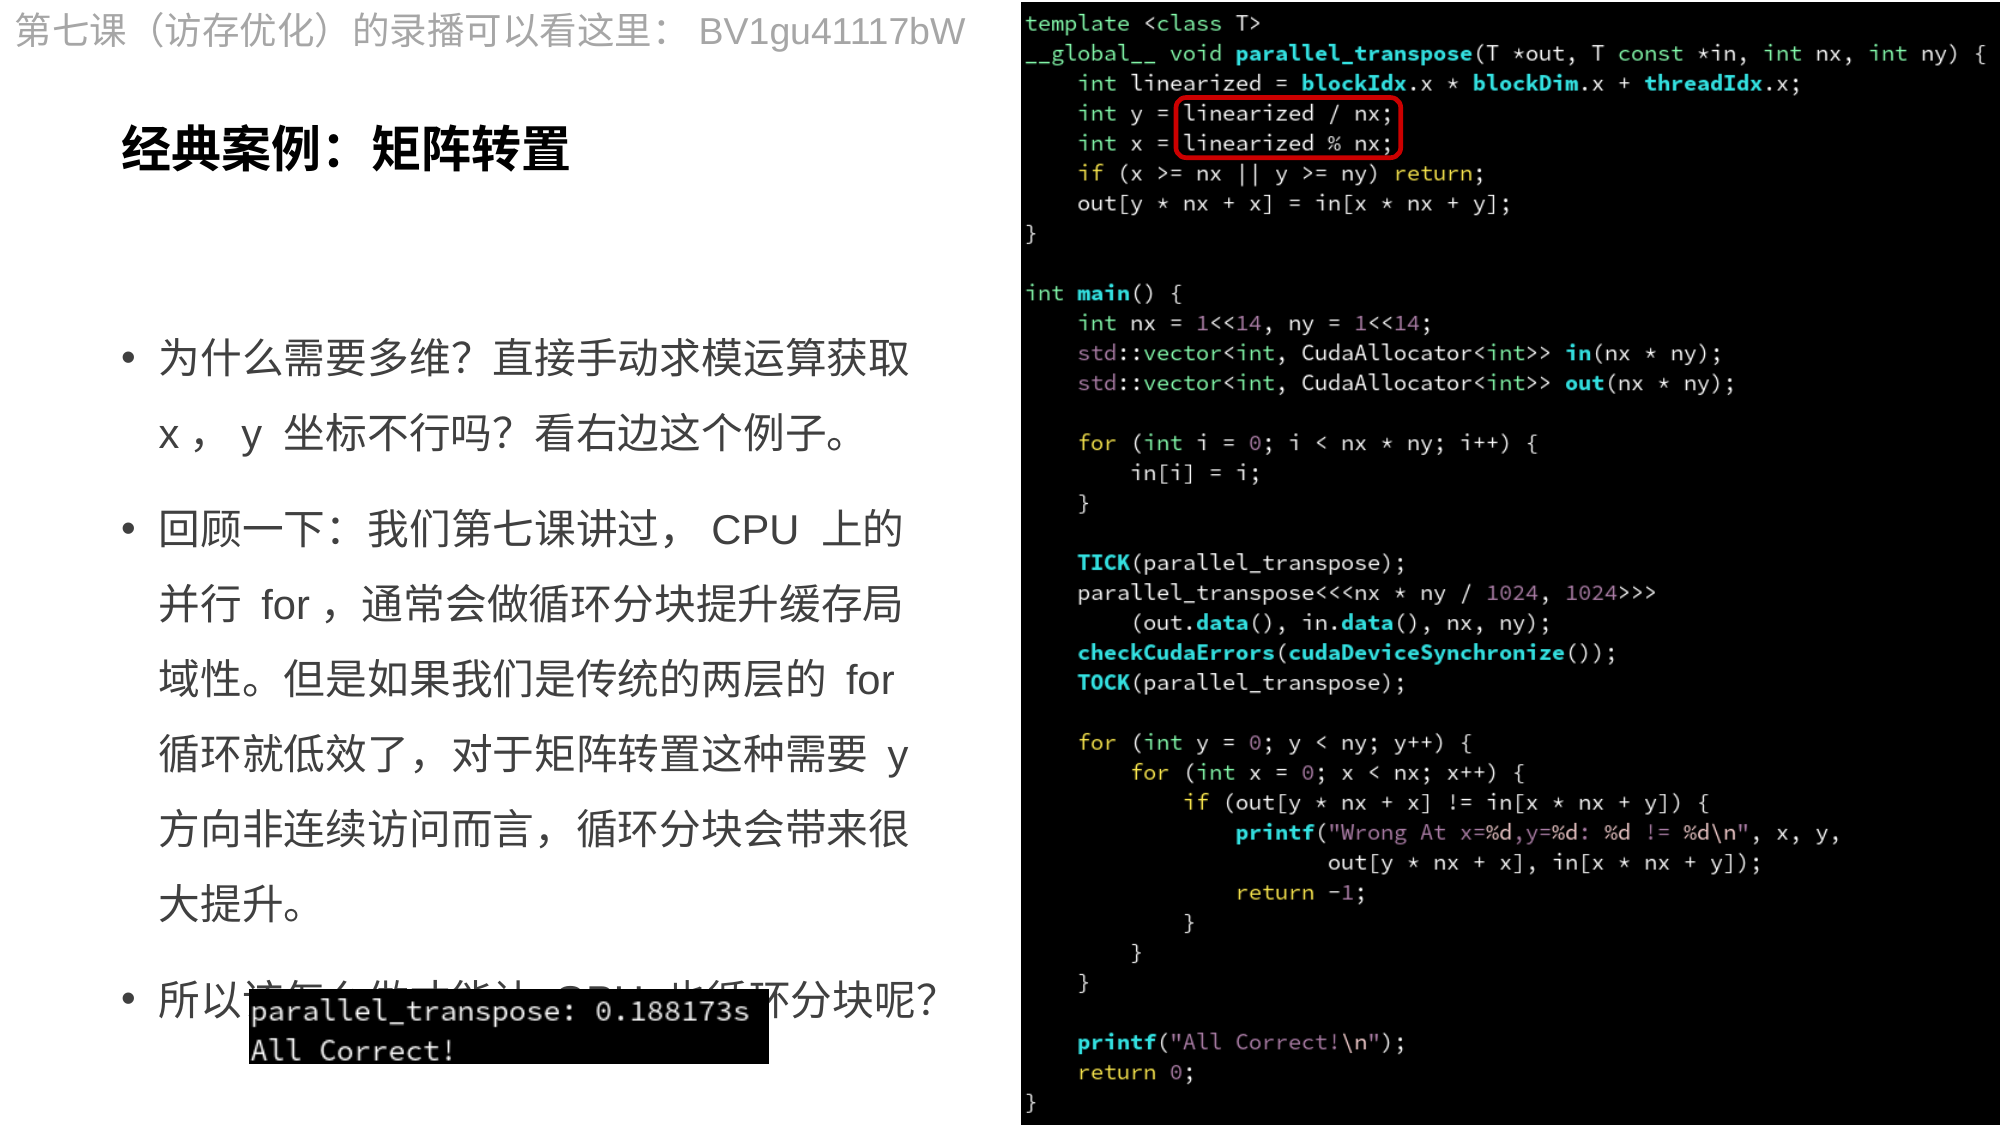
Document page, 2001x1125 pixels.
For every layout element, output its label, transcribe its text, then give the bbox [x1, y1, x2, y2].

text_box 第七课（访存优化）的录播可以看这里：BV1gu41117bW [0, 0, 982, 60]
picture [249, 989, 769, 1064]
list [1021, 2, 2000, 1125]
title 经典案例：矩阵转置 [106, 42, 1021, 260]
list 为什么需要多维？直接手动求模运算获取 x，y 坐标不行吗？看右边这个例子。 回顾一下：我们第七课讲过，CPU 上的并行 for，通常会做循环分块提升缓存局域性。但是如果我们是传统的两层的 for 循环就低效了，对于矩阵转置这种需要 y 方向非连续访问而言，循环分块会带来很大提升。 所以该怎么做才能让 GPU 也循环分块呢？ [106, 299, 957, 1014]
